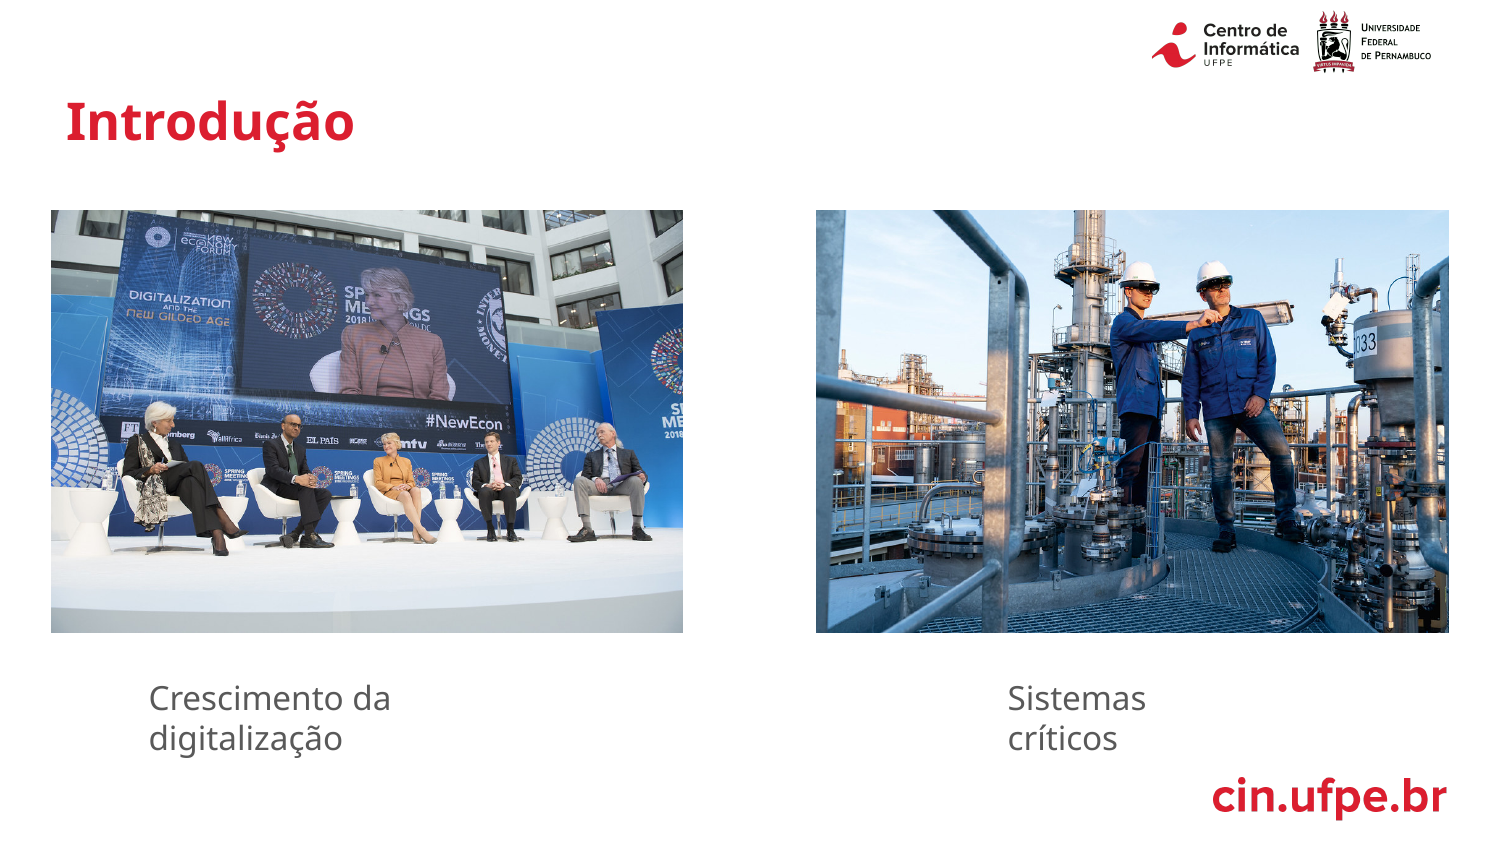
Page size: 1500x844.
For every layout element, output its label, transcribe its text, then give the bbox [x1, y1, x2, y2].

title Introdução [51, 72, 1449, 167]
picture [1211, 771, 1449, 821]
text_box Sistemas críticos [992, 661, 1273, 723]
picture [816, 210, 1450, 633]
picture [1133, 0, 1449, 72]
picture [50, 210, 683, 633]
text_box Crescimento da digitalização [133, 661, 601, 723]
